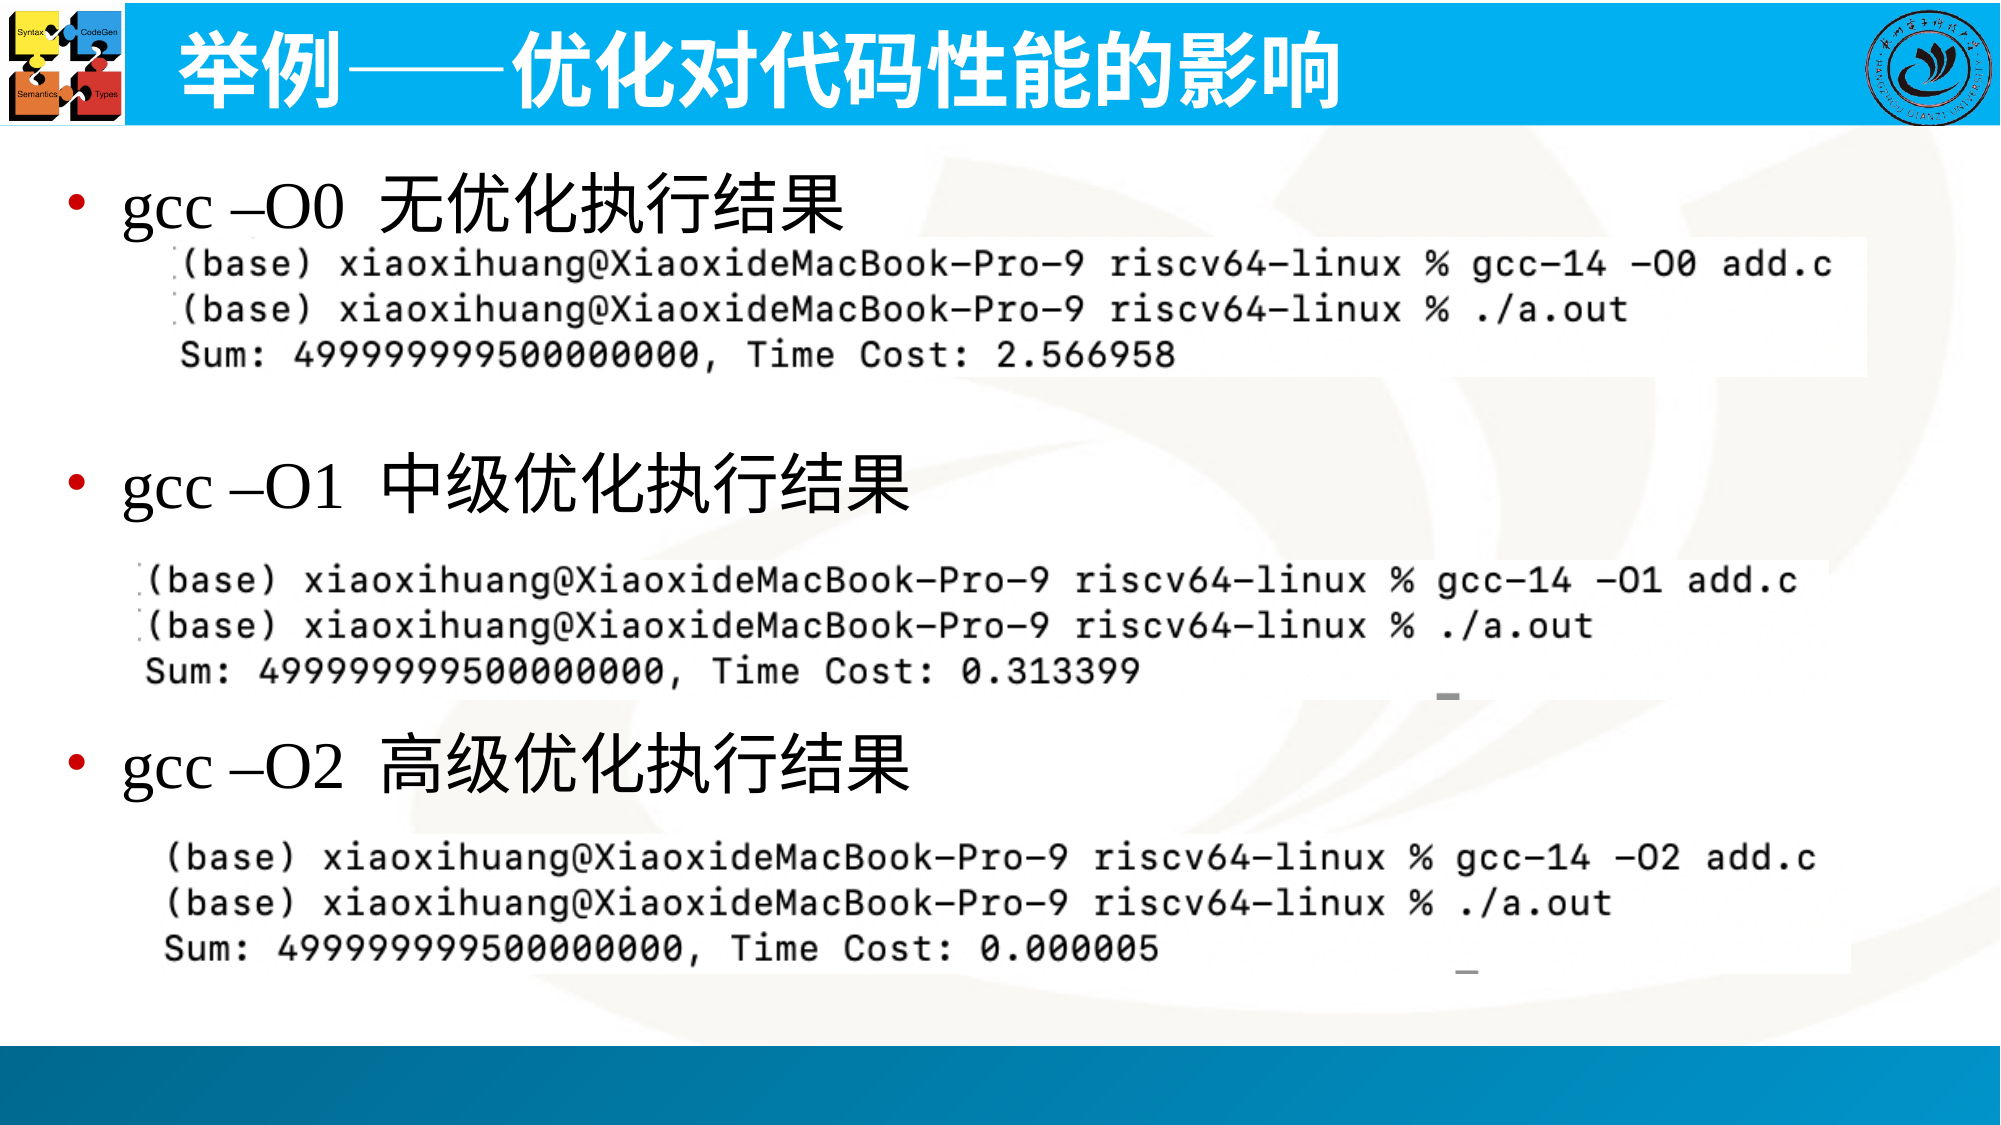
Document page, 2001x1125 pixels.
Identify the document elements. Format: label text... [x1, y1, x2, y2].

title 举例——优化对代码性能的影响 [162, 6, 1934, 126]
picture [160, 833, 1851, 974]
picture [173, 237, 1867, 377]
list gcc –O0 无优化执行结果 gcc –O1 中级优化执行结果 gcc –O2 高级优化执行结果 [50, 154, 1917, 971]
picture [138, 560, 1829, 701]
